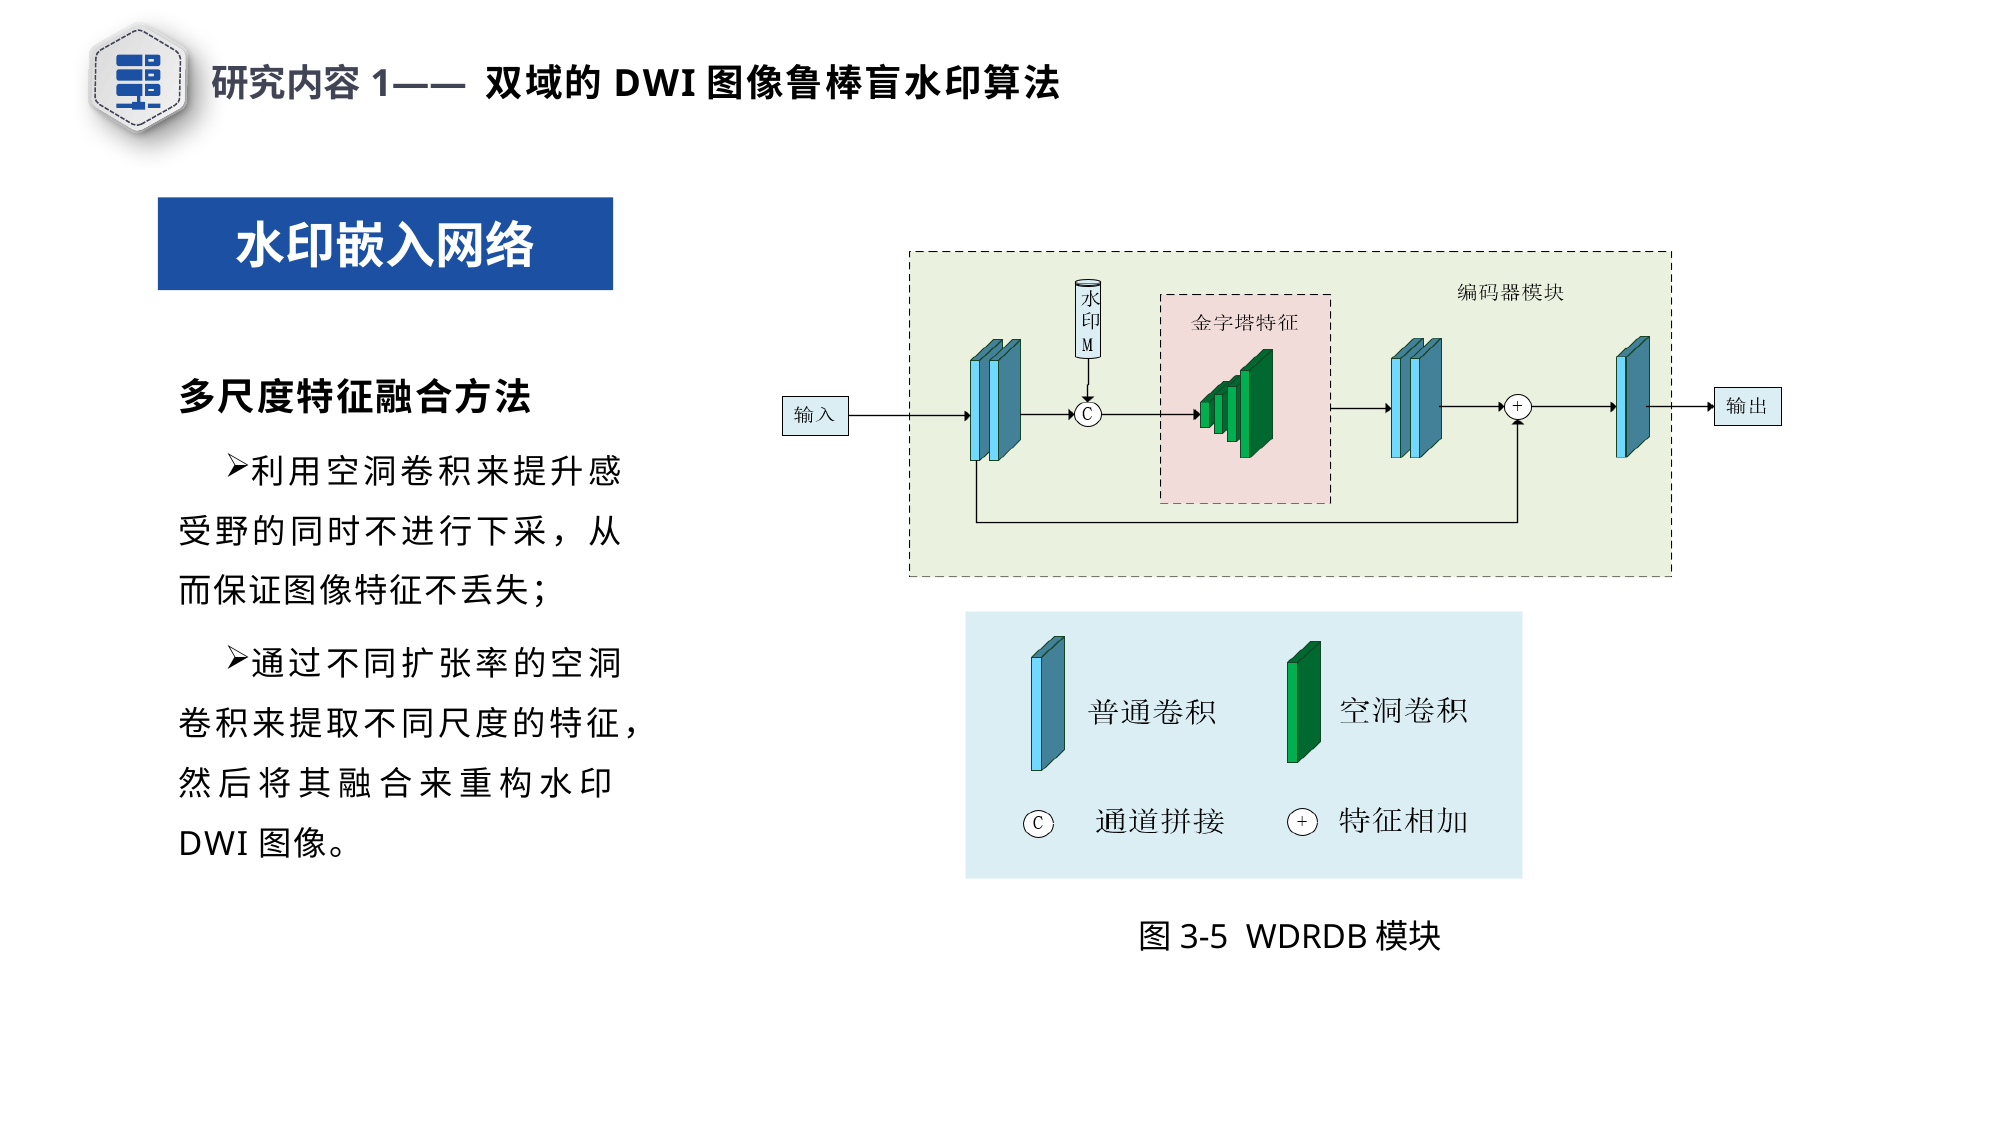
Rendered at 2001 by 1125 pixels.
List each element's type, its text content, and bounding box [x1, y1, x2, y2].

text_box 多尺度特征融合方法 利用空洞卷积来提升感受野的同时不进行下采，从而保证图像特征不丢失； 通过不同扩张率的空洞卷积来提取不同尺度的特征，然后将其融合来重构水印DWI图像。 [116, 342, 639, 869]
picture [764, 229, 1799, 896]
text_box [82, 28, 193, 128]
text_box 研究内容1—— 双域的DWI图像鲁棒盲水印算法 [200, 53, 1490, 110]
text_box 图3-5 WDRDB模块 [1123, 907, 1467, 963]
text_box 水印嵌入网络 [157, 197, 614, 291]
